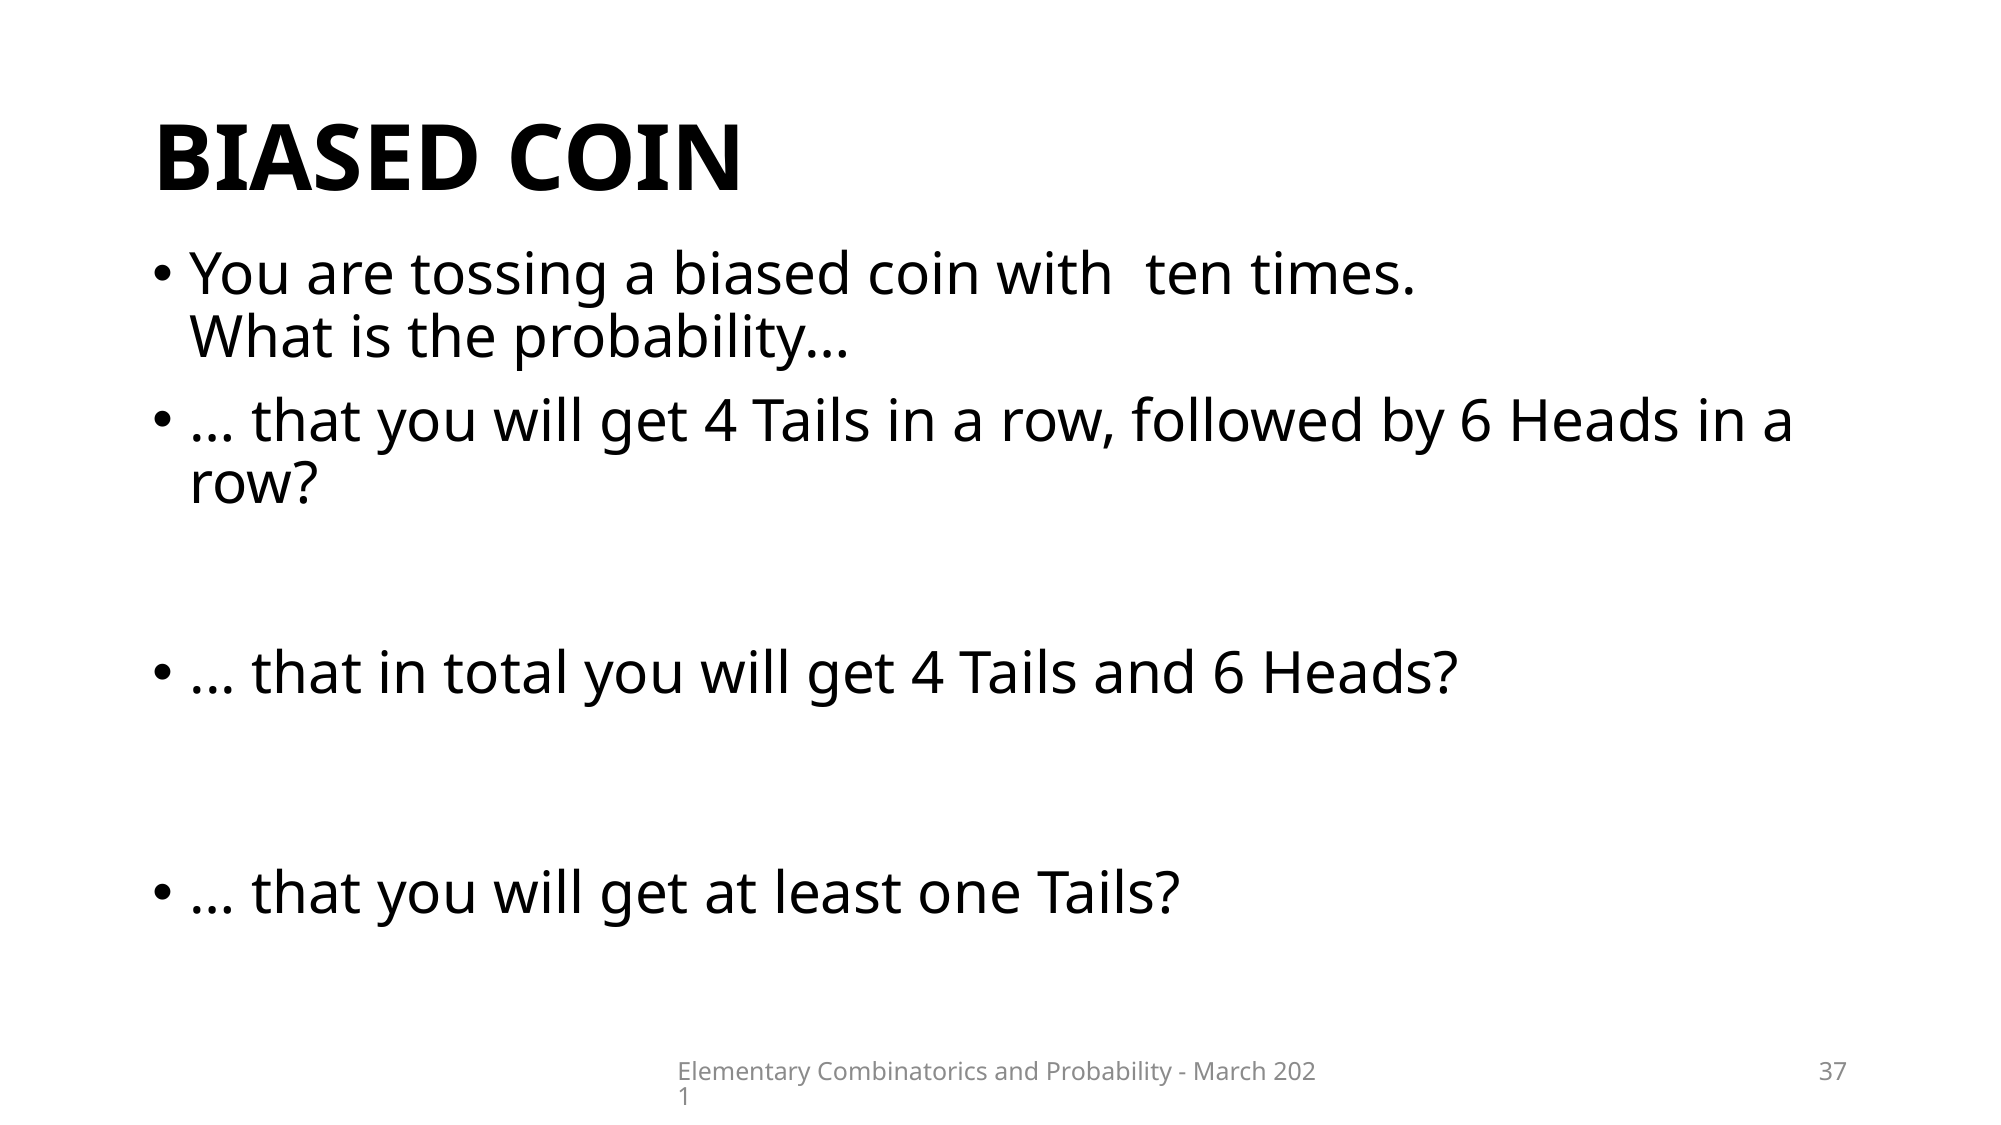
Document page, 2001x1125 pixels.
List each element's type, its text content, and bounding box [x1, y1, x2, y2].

footer Elementary Combinatorics and Probability - March 2021 [662, 1042, 1338, 1103]
slide_number 37 [1412, 1042, 1863, 1103]
title biased coin [137, 52, 1863, 270]
